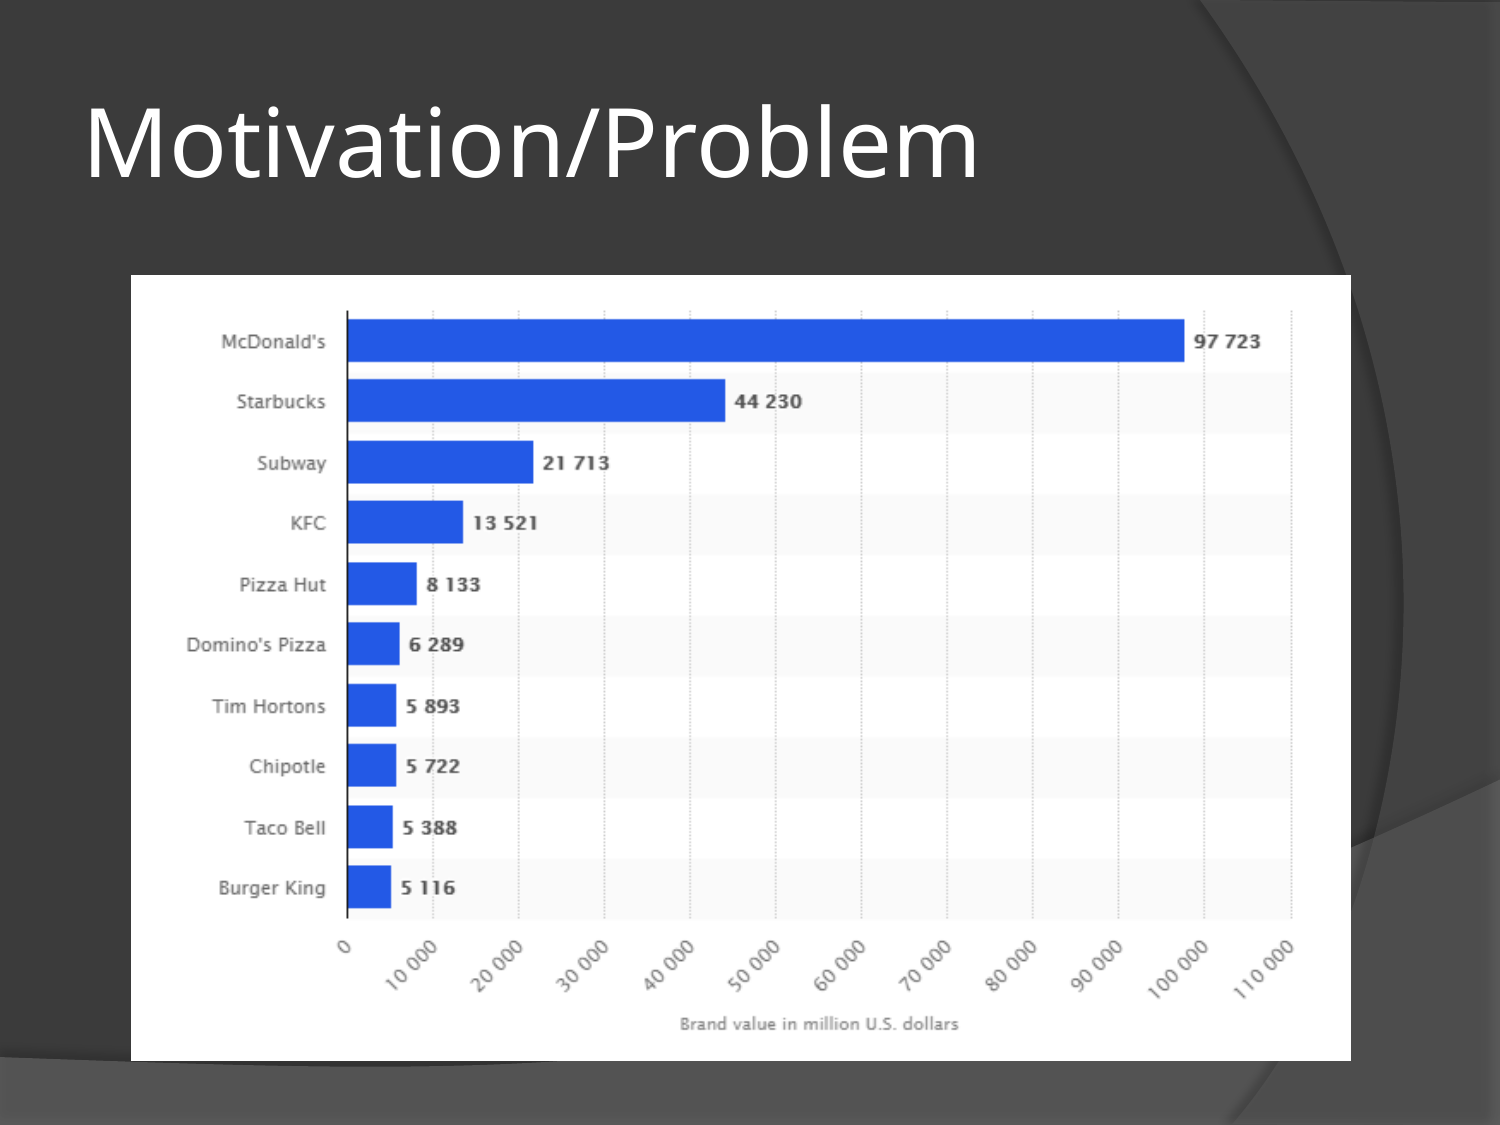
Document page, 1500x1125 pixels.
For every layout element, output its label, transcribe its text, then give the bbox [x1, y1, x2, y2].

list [130, 274, 1351, 1061]
title Motivation/Problem [75, 45, 1300, 233]
